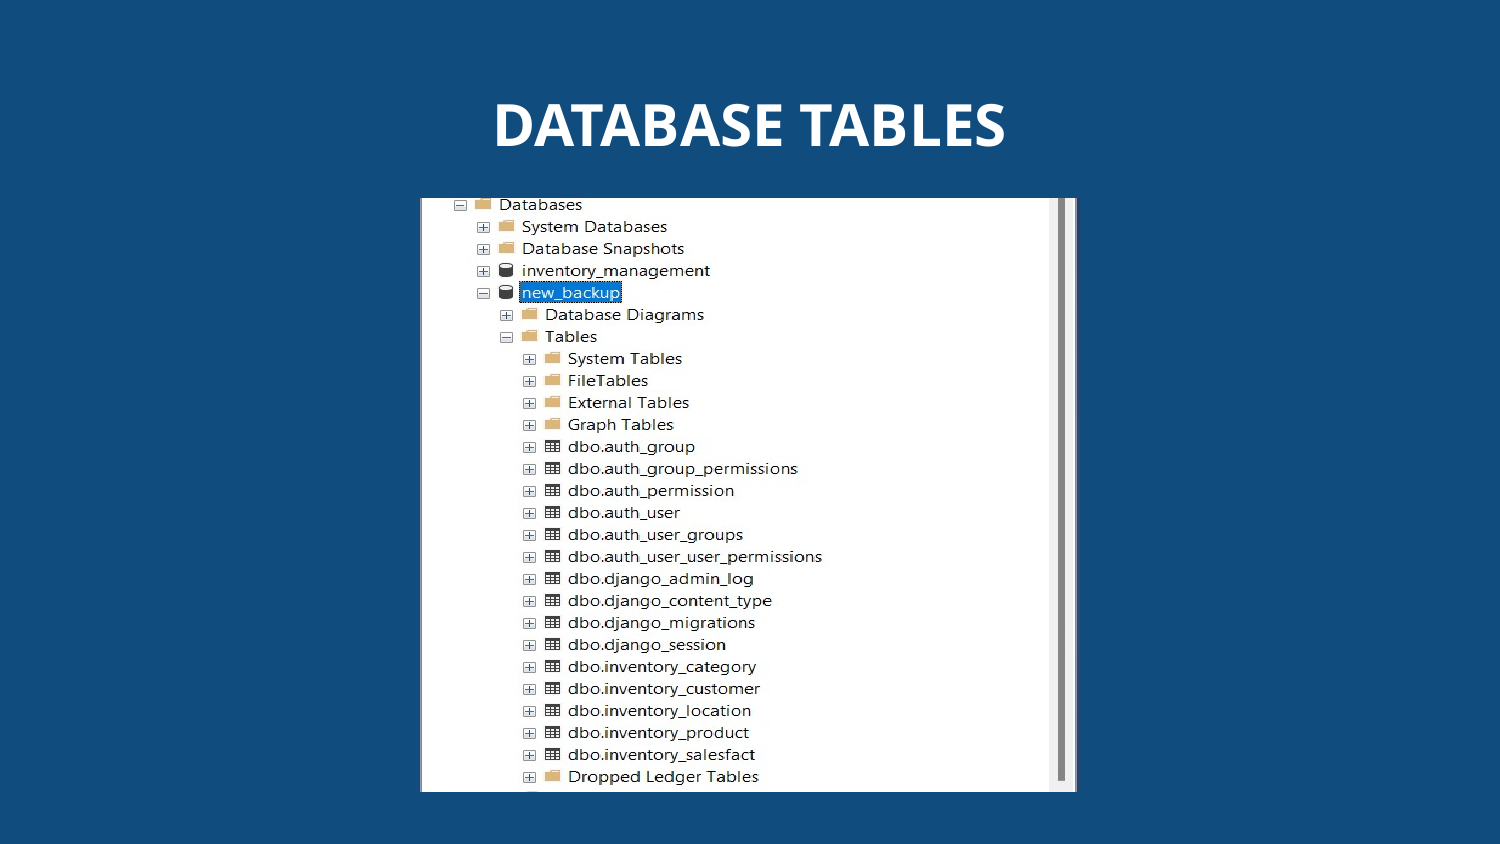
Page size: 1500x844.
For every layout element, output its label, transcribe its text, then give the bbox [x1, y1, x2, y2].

picture [419, 198, 1081, 792]
title Database Tables [118, 72, 1382, 167]
